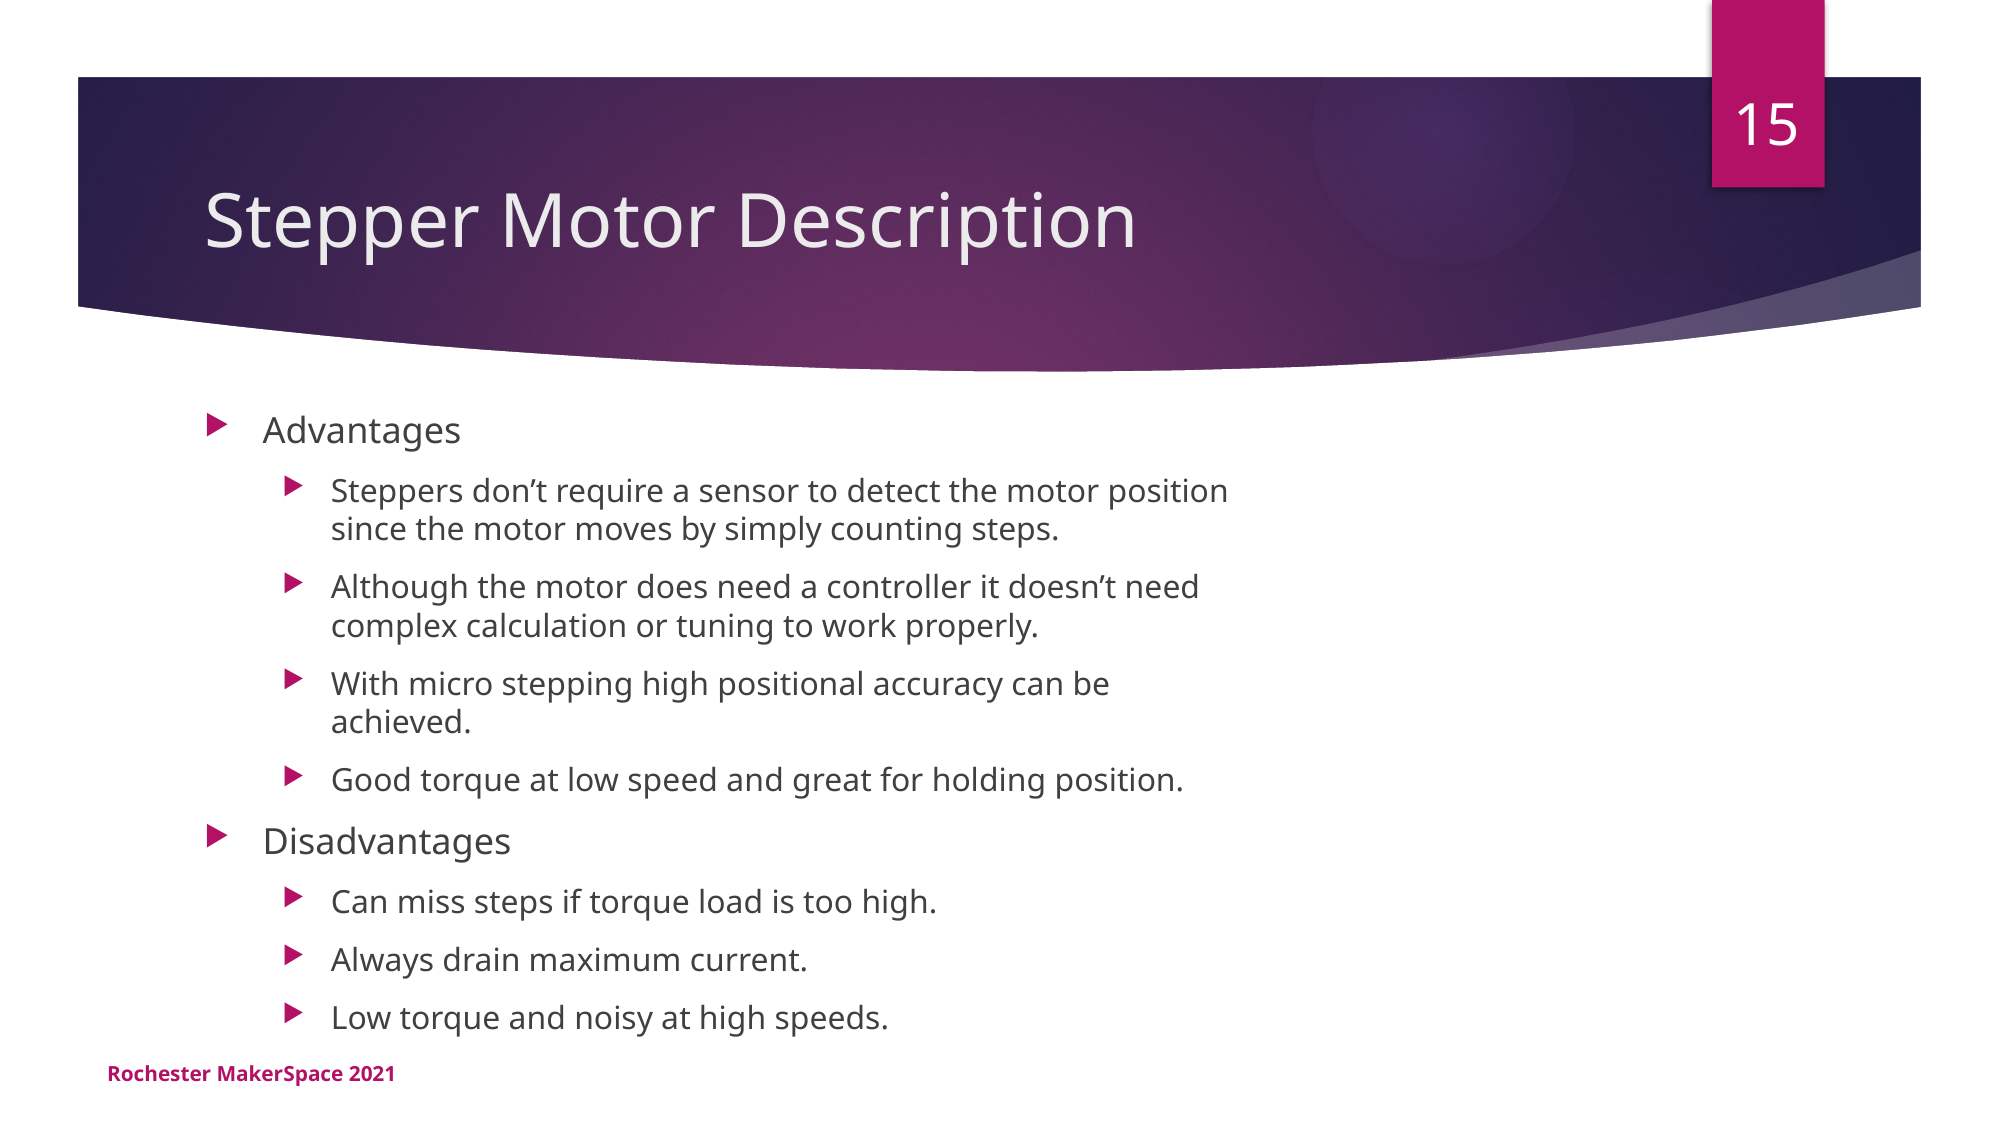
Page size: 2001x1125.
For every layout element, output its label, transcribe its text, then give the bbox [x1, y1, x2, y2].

slide_number 15 [1698, 48, 1836, 175]
list Advantages Steppers don’t require a sensor to detect the motor position since the motor moves by simply counting steps. Although the motor does need a controller it doesn’t need complex calculation or tuning to work properly. With micro stepping high positional accuracy can be achieved. Good torque at low speed and great for holding position. Disadvantages Can miss steps if torque load is too high. Always drain maximum current. Low torque and noisy at high speeds. [189, 399, 1252, 1049]
title Stepper Motor Description [189, 159, 1627, 276]
footer Rochester MakerSpace 2021 [92, 1048, 726, 1099]
